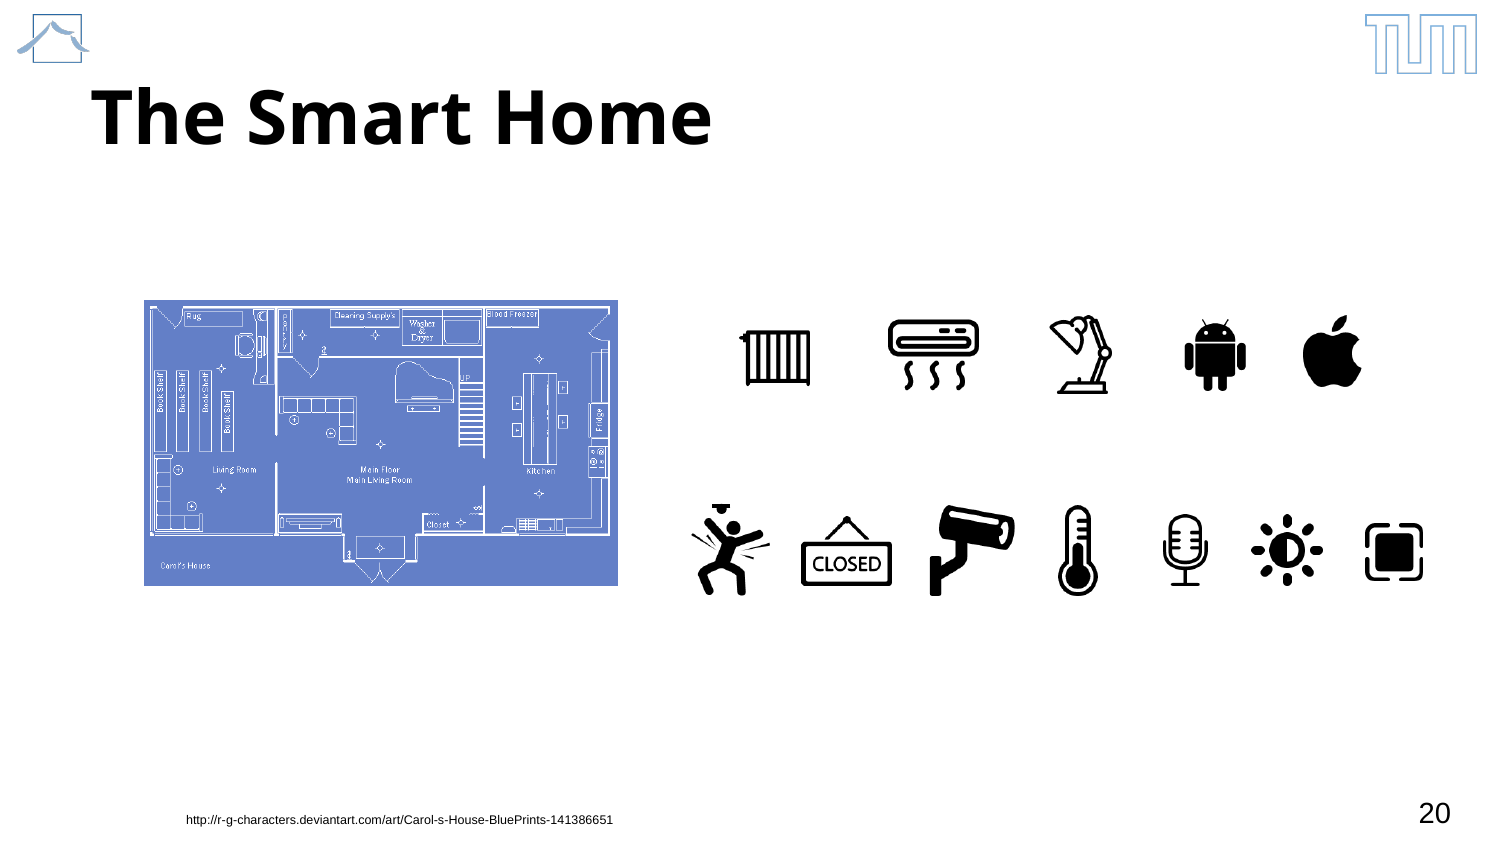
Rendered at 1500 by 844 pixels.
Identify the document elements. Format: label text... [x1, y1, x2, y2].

title The Smart Home [75, 33, 1425, 175]
text_box http://r-g-characters.deviantart.com/art/Carol-s-House-BluePrints-141386651 [171, 797, 842, 844]
picture [1250, 514, 1323, 587]
picture [888, 309, 979, 400]
picture [17, 14, 90, 63]
picture [1149, 514, 1221, 587]
picture [1041, 315, 1120, 394]
picture [738, 322, 811, 395]
picture [1032, 505, 1123, 597]
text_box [717, 499, 726, 519]
picture [1296, 315, 1369, 387]
slide_number ‹#› [1403, 779, 1494, 844]
picture [801, 505, 892, 597]
picture [1365, 523, 1423, 581]
picture [1178, 319, 1251, 391]
picture [144, 300, 618, 586]
picture [690, 517, 770, 597]
picture [926, 505, 1018, 596]
